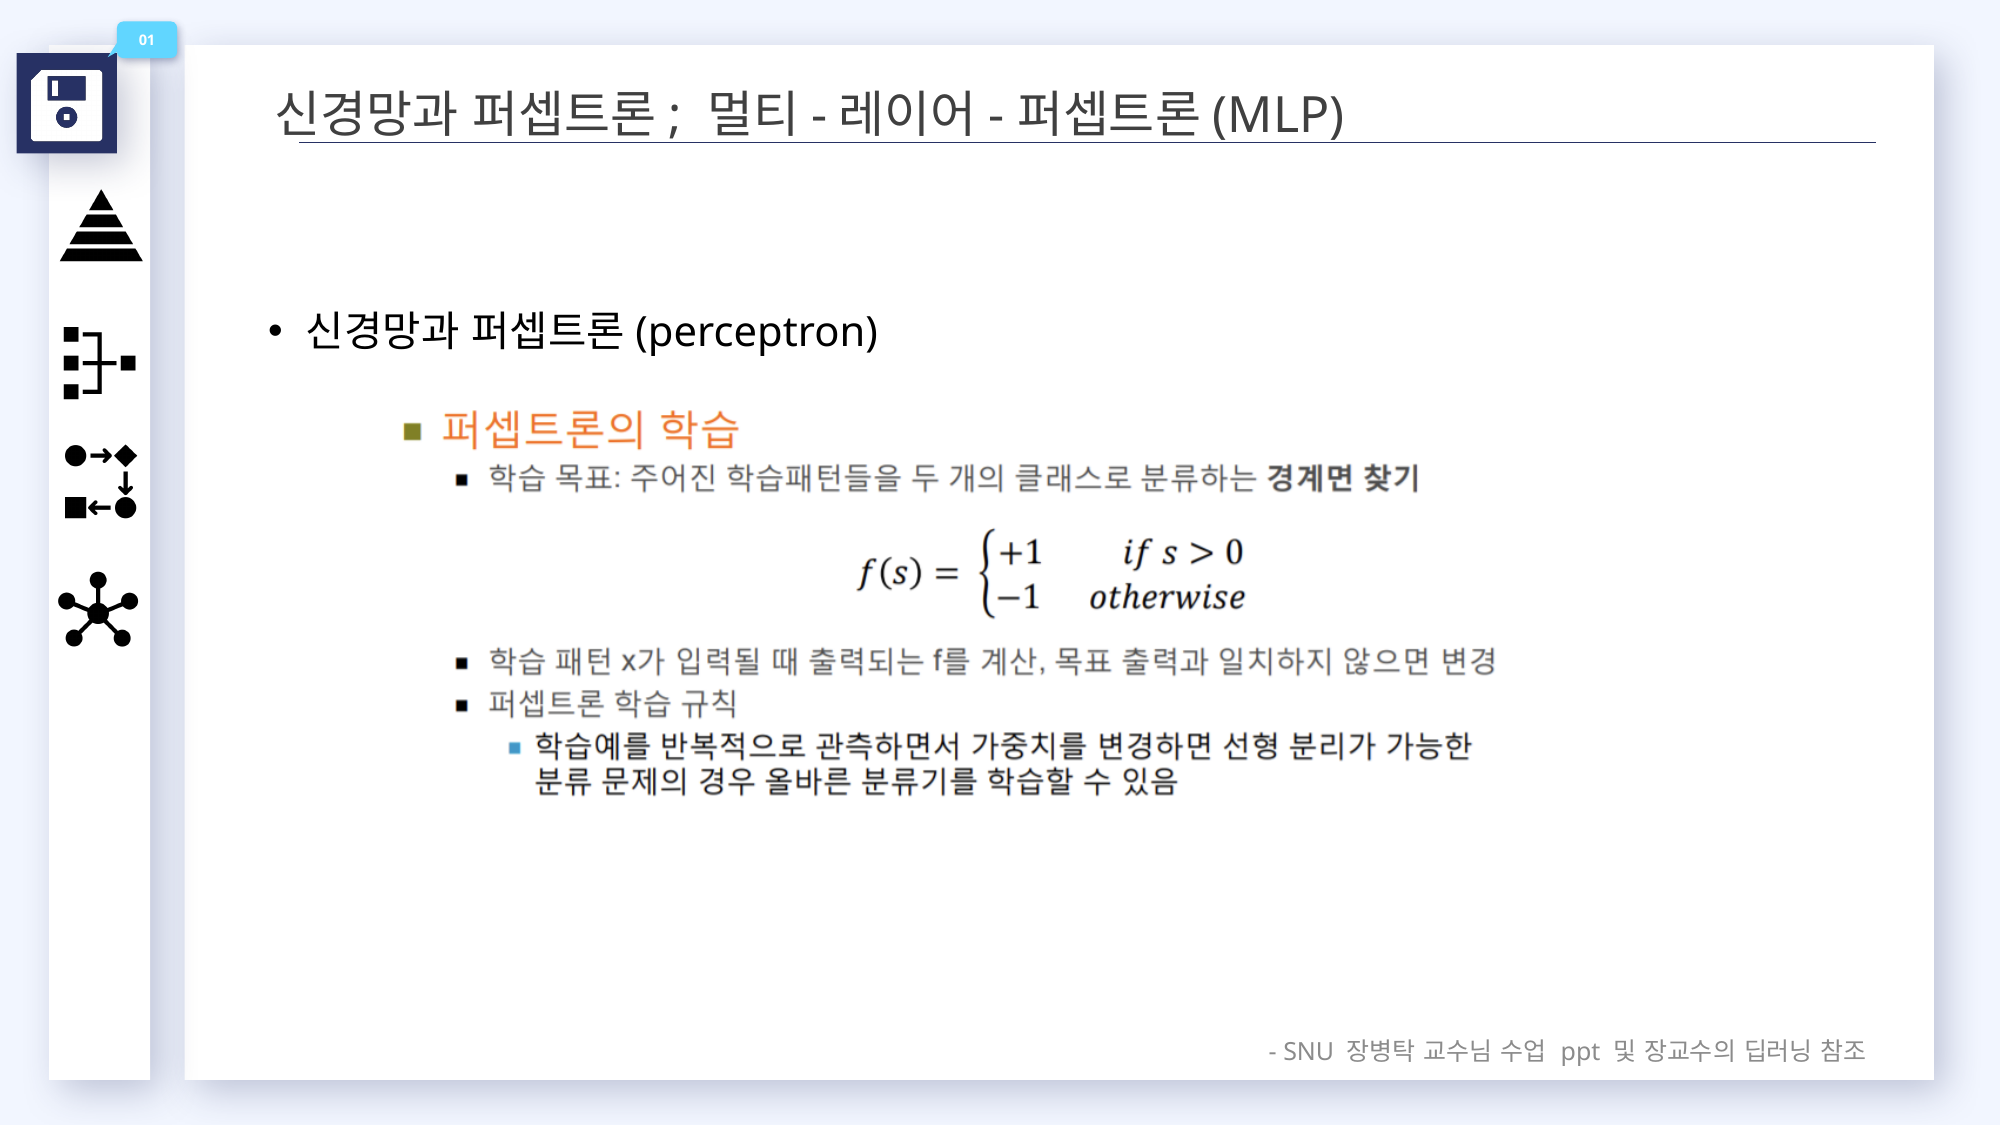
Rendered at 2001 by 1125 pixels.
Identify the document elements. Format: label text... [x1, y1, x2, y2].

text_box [16, 21, 178, 1080]
text_box 신경망과 퍼셉트론; 멀티-레이어-퍼셉트론(MLP) [184, 44, 1935, 1081]
list 신경망과 퍼셉트론(perceptron) [253, 302, 1830, 963]
footer - SNU 장병탁 교수님 수업 ppt 및 장교수의 딥러닝 참조 [1230, 1020, 1906, 1081]
picture [397, 367, 1699, 830]
